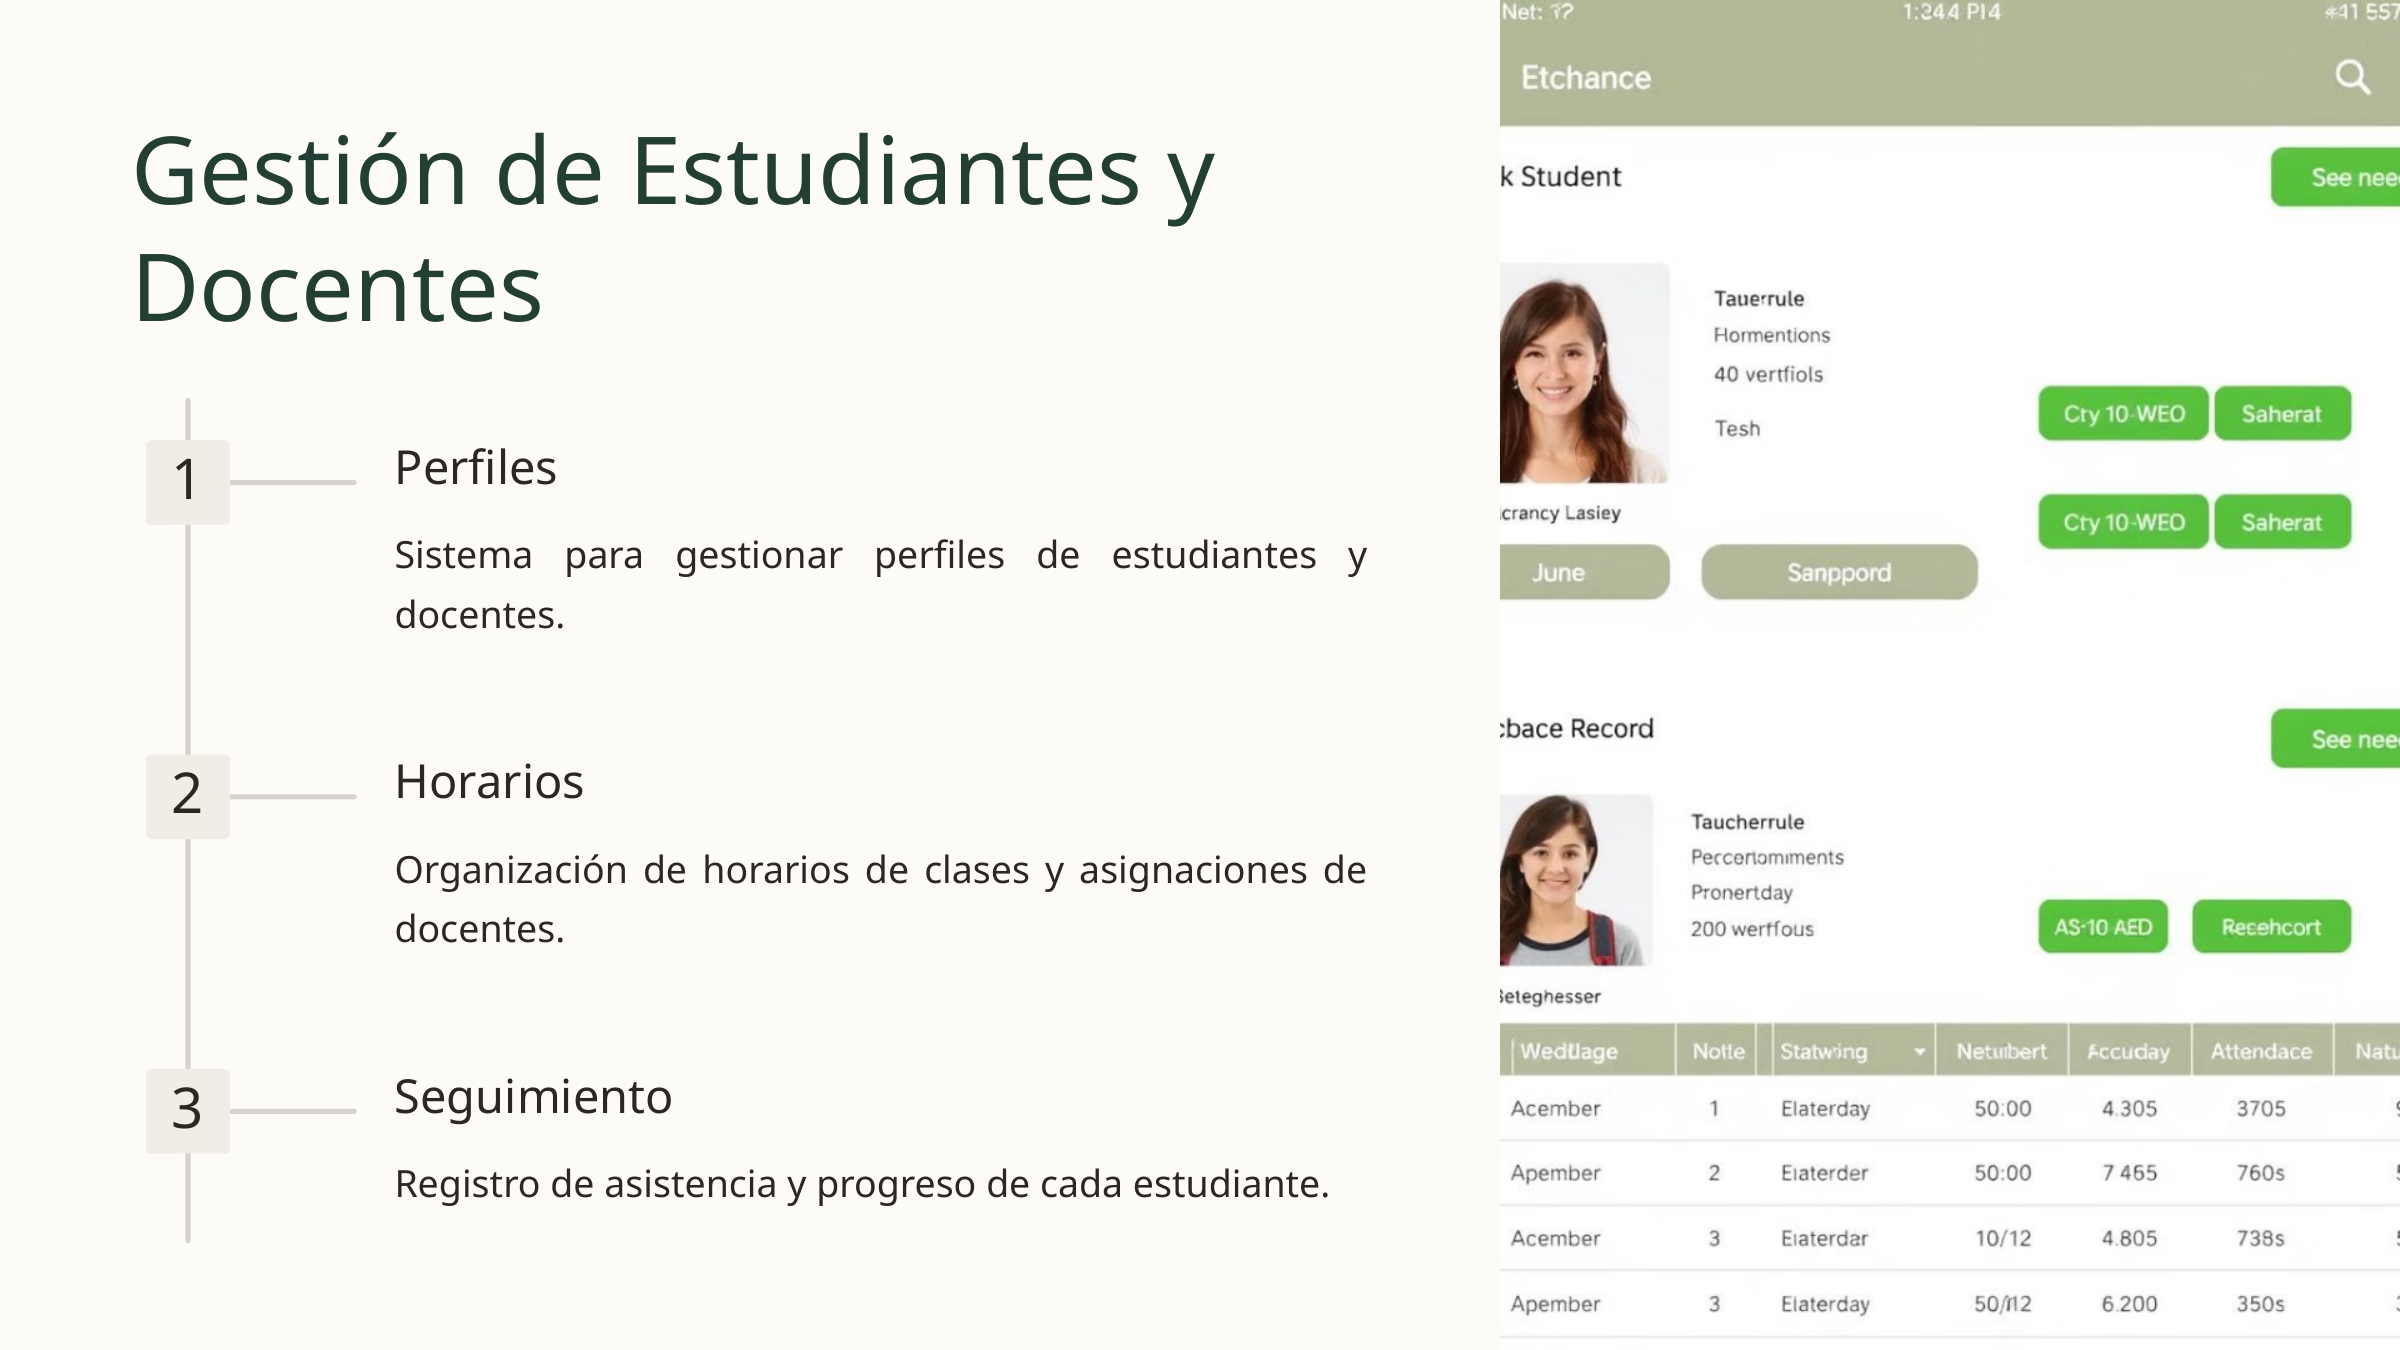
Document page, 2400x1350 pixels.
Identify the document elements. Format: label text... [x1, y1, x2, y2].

text_box [185, 525, 191, 754]
text_box Registro de asistencia y progreso de cada estudiante. [394, 1145, 1369, 1206]
text_box Gestión de Estudiantes y Docentes [131, 106, 1369, 342]
text_box Horarios [394, 749, 865, 809]
text_box 2 [174, 768, 202, 826]
text_box [145, 1068, 231, 1154]
text_box Seguimiento [394, 1064, 865, 1124]
text_box 3 [174, 1083, 202, 1140]
text_box [145, 754, 231, 840]
text_box [185, 840, 191, 1068]
text_box [185, 1154, 191, 1244]
text_box [231, 1108, 357, 1114]
text_box [185, 397, 191, 440]
text_box [145, 440, 231, 525]
text_box Sistema para gestionar perfiles de estudiantes y docentes. [394, 516, 1369, 638]
text_box Organización de horarios de clases y asignaciones de docentes. [394, 831, 1369, 952]
text_box [231, 794, 357, 800]
text_box 1 [175, 454, 200, 511]
text_box [231, 480, 357, 486]
picture [1499, 0, 2400, 1350]
text_box Perfiles [394, 435, 865, 495]
